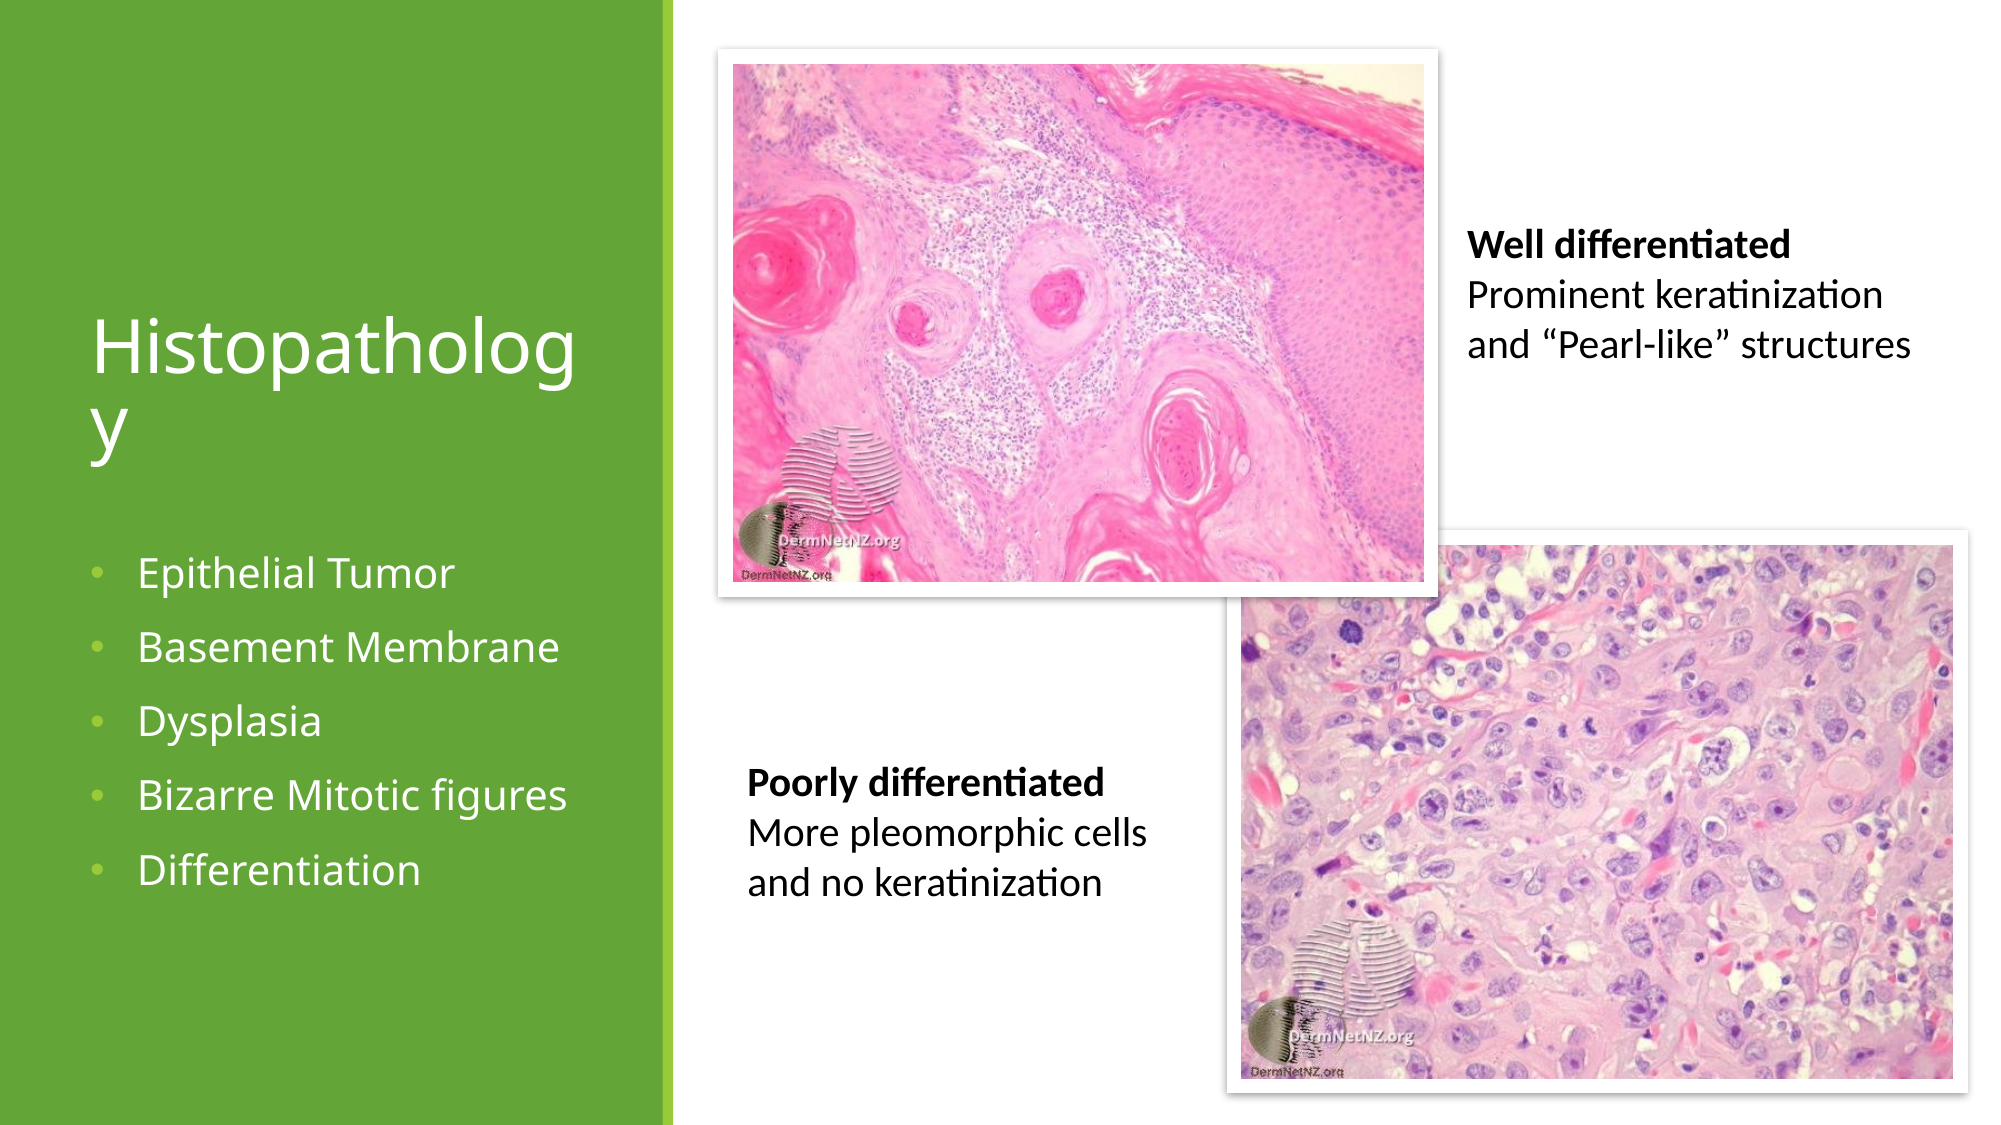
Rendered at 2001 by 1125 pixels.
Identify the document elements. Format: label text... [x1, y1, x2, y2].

text_box Poorly differentiated More pleomorphic cells and no keratinization [732, 747, 1181, 912]
picture [732, 63, 1954, 1079]
text_box Well differentiated Prominent keratinization and “Pearl-like” structures [1452, 209, 1939, 375]
list Epithelial Tumor Basement Membrane Dysplasia Bizarre Mitotic figures Differentiation [75, 544, 600, 1099]
title Histopathology [75, 97, 600, 473]
